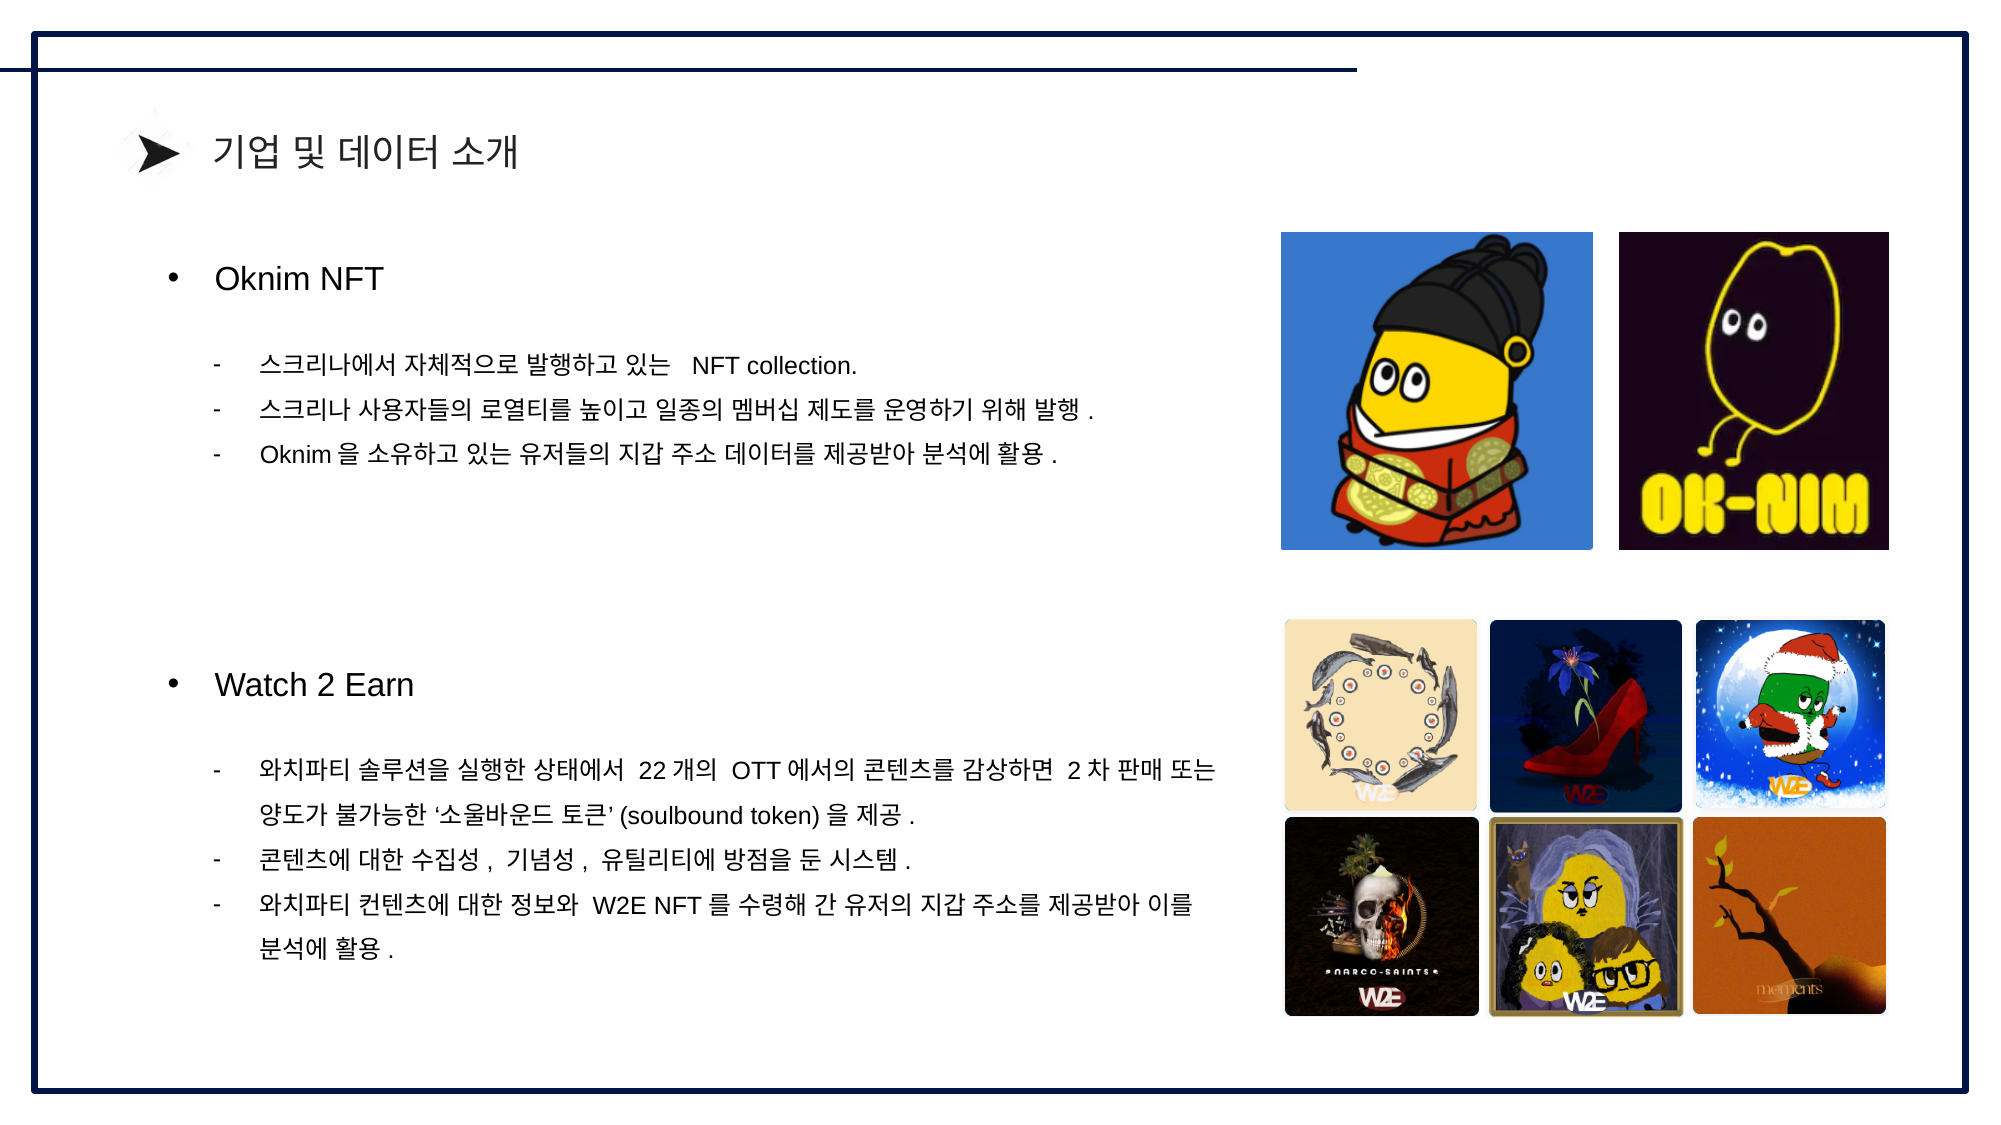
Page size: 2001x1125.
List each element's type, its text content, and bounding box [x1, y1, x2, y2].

text_box 스크리나에서 자체적으로 발행하고 있는 NFT collection. 스크리나 사용자들의 로열티를 높이고 일종의 멤버십 제도를 운영하기 위해 발행. Oknim을 소유하고 있는 유저들의 지갑 주소 데이터를 제공받아 분석에 활용. [197, 326, 1842, 567]
text_box 와치파티 솔루션을 실행한 상태에서 22개의 OTT에서의 콘텐츠를 감상하면 2차 판매 또는 양도가 불가능한 ‘소울바운드 토큰’(soulbound token)을 제공. 콘텐츠에 대한 수집성, 기념성, 유틸리티에 방점을 둔 시스템. 와치파티 컨텐츠에 대한 정보와 W2E NFT를 수령해 간 유저의 지갑 주소를 제공받아 이를 분석에 활용. [197, 732, 1271, 1017]
text_box Watch 2 Earn [152, 655, 1207, 711]
text_box Oknim NFT [152, 249, 1207, 305]
picture [1280, 232, 1594, 551]
picture [107, 106, 197, 197]
picture [1619, 232, 1889, 551]
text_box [1280, 616, 1889, 1018]
text_box 기업 및 데이터 소개 [197, 121, 1693, 182]
text_box [34, 33, 1966, 1092]
